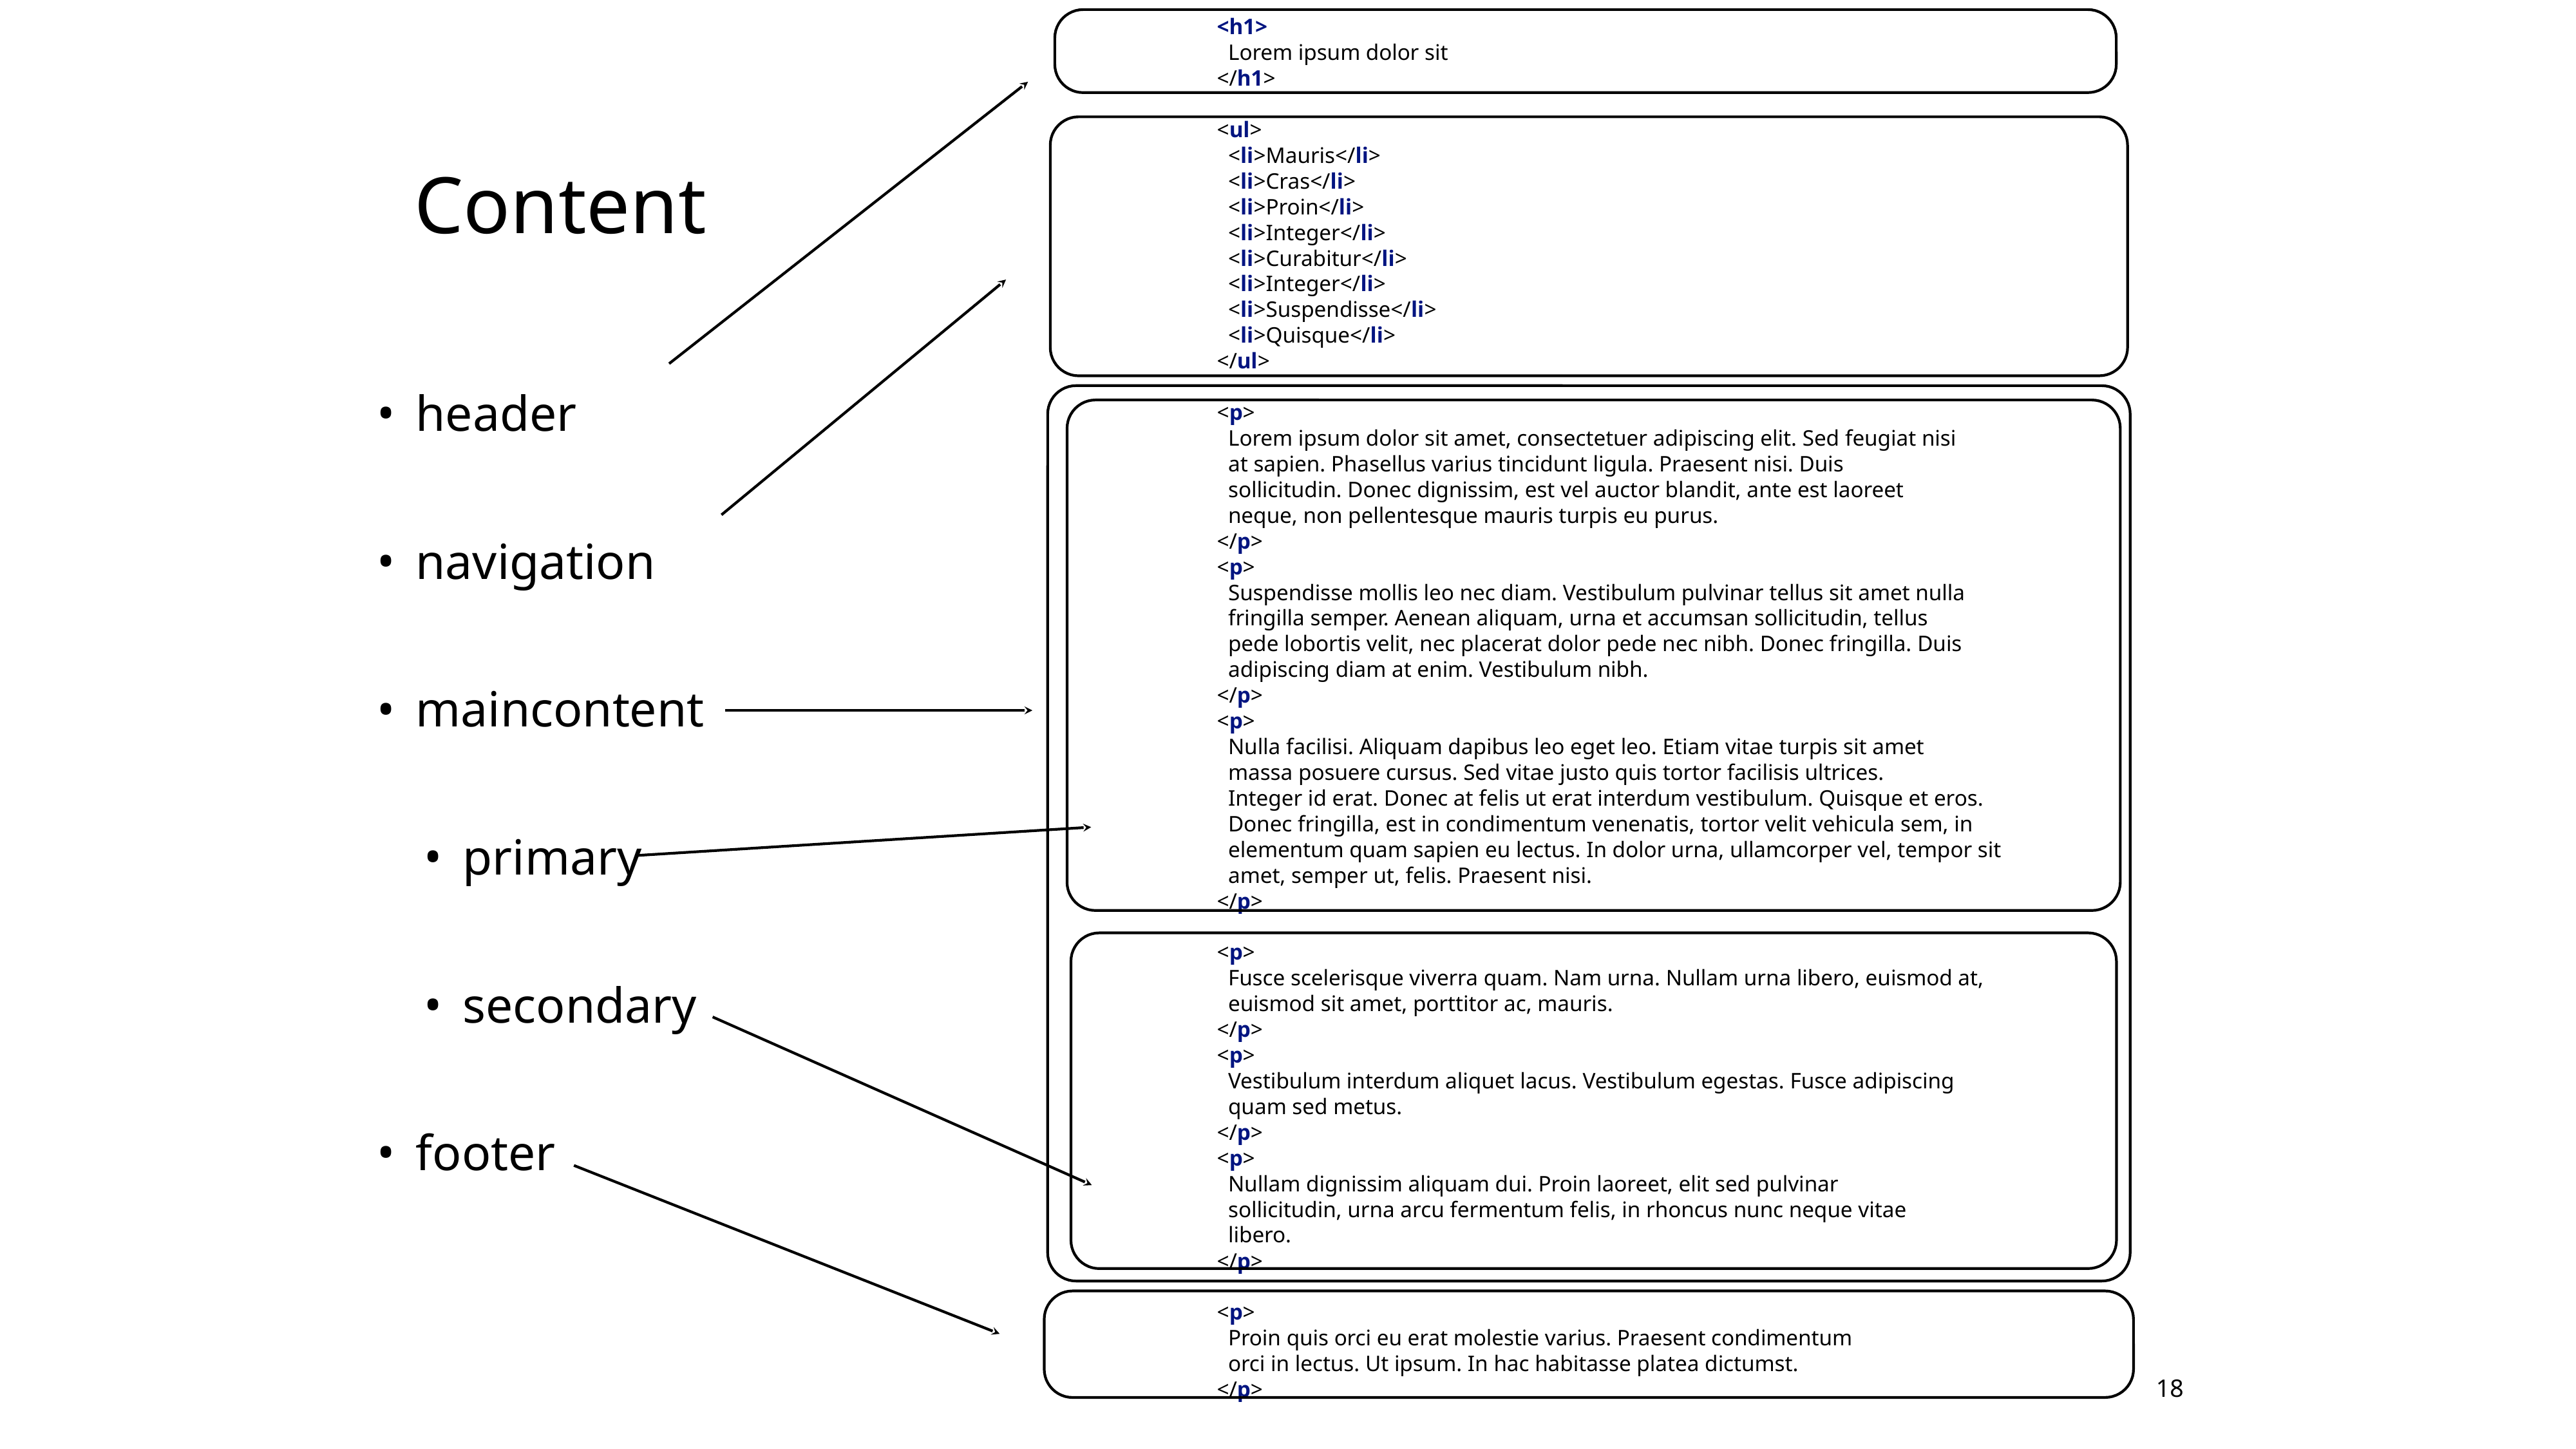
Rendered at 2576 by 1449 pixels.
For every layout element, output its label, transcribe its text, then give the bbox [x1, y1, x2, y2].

text_box [1054, 9, 2117, 93]
text_box [1047, 385, 2130, 1282]
text_box [1050, 117, 2128, 376]
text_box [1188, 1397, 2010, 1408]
text_box [1019, 81, 1028, 90]
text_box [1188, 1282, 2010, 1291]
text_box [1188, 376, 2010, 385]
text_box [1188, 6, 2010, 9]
text_box 18 [2149, 1366, 2191, 1409]
text_box [1024, 706, 1033, 715]
text_box [990, 1327, 1000, 1335]
text_box [997, 279, 1007, 288]
text_box [1083, 1178, 1092, 1186]
text_box [1066, 400, 2121, 911]
list header navigation maincontent primary secondary footer [369, 375, 955, 1352]
text_box <h1> Lorem ipsum dolor sit </h1> <ul> <li>Mauris</li> <li>Cras</li> <li>Proin</li> <li>Integer</li> <li>Curabitur</li> <li>Integer</li> <li>Suspendisse</li> <li>Quisque</li> </ul> <p> Lorem ipsum dolor sit amet, consectetuer adipiscing elit. Sed feugiat nisi at sapien. Phasellus varius tincidunt ligula. Praesent nisi. Duis sollicitudin. Donec dignissim, est vel auctor blandit, ante est laoreet neque, non pellentesque mauris turpis eu purus. </p> <p> Suspendisse mollis leo nec diam. Vestibulum pulvinar tellus sit amet nulla fringilla semper. Aenean aliquam, urna et accumsan sollicitudin, tellus pede lobortis velit, nec placerat dolor pede nec nibh. Donec fringilla. Duis adipiscing diam at enim. Vestibulum nibh. </p> <p> Nulla facilisi. Aliquam dapibus leo eget leo. Etiam vitae turpis sit amet massa posuere cursus. Sed vitae justo quis tortor facilisis ultrices. Integer id erat. Donec at felis ut erat interdum vestibulum. Quisque et eros. Donec fringilla, est in condimentum venenatis, tortor velit vehicula sem, in elementum quam sapien eu lectus. In dolor urna, ullamcorper vel, tempor sit amet, semper ut, felis. Praesent nisi. </p> <p> Fusce scelerisque viverra quam. Nam urna. Nullam urna libero, euismod at, euismod sit amet, porttitor ac, mauris. </p> <p> Vestibulum interdum aliquet lacus. Vestibulum egestas. Fusce adipiscing quam sed metus. </p> <p> Nullam dignissim aliquam dui. Proin laoreet, elit sed pulvinar sollicitudin, urna arcu fermentum felis, in rhoncus nunc neque vitae libero. </p> <p> Proin quis orci eu erat molestie varius. Praesent condimentum orci in lectus. Ut ipsum. In hac habitasse platea dictumst. </p> [1188, 93, 2010, 117]
text_box [1044, 1291, 2134, 1397]
text_box [1070, 933, 2117, 1269]
text_box [1083, 823, 1092, 832]
title Content [406, 48, 767, 257]
